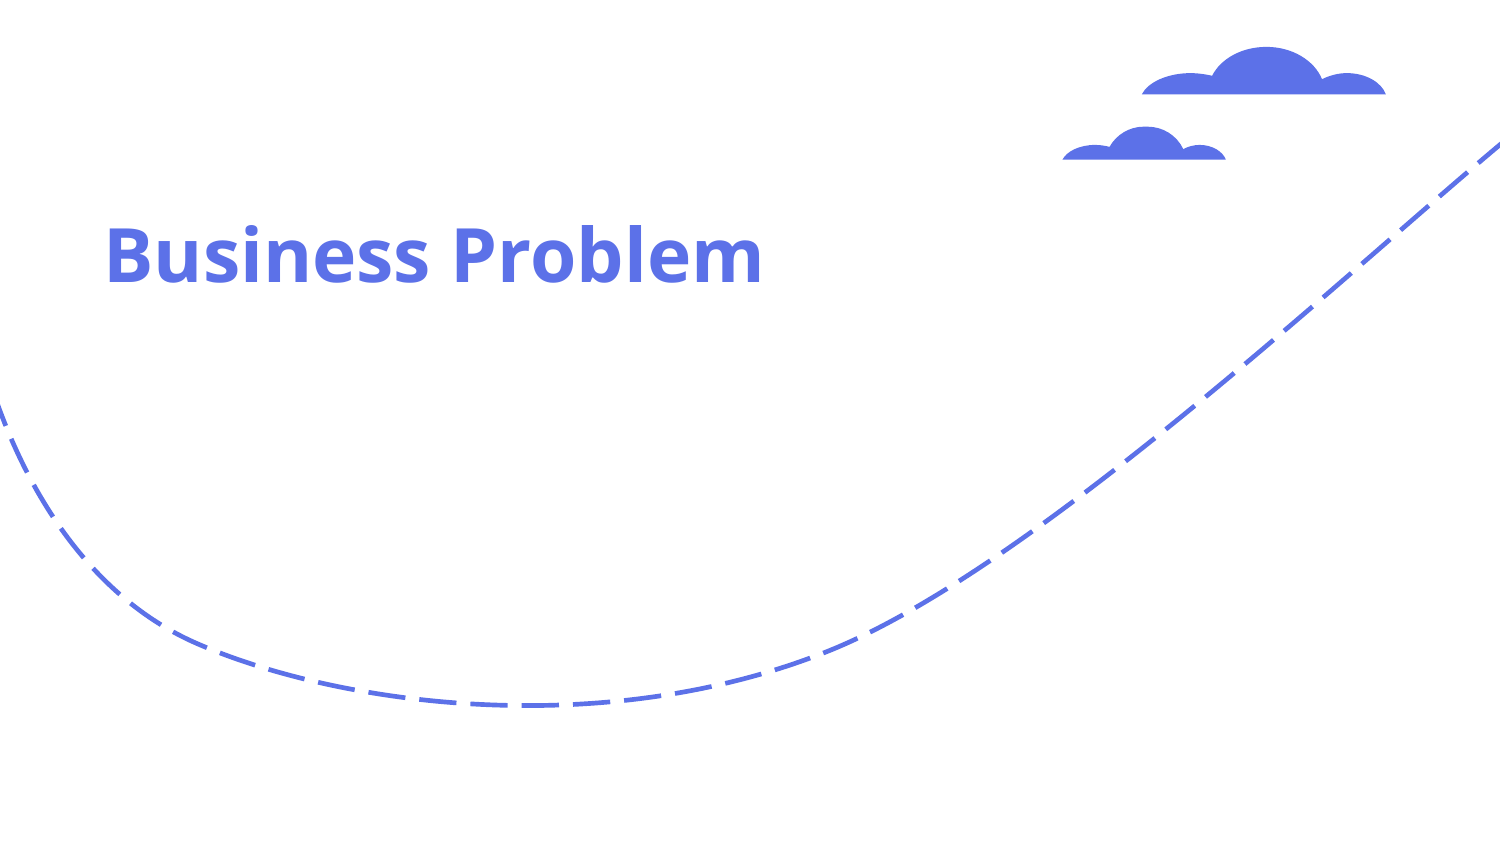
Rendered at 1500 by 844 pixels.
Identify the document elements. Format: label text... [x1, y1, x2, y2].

list Business Problem [88, 75, 888, 430]
